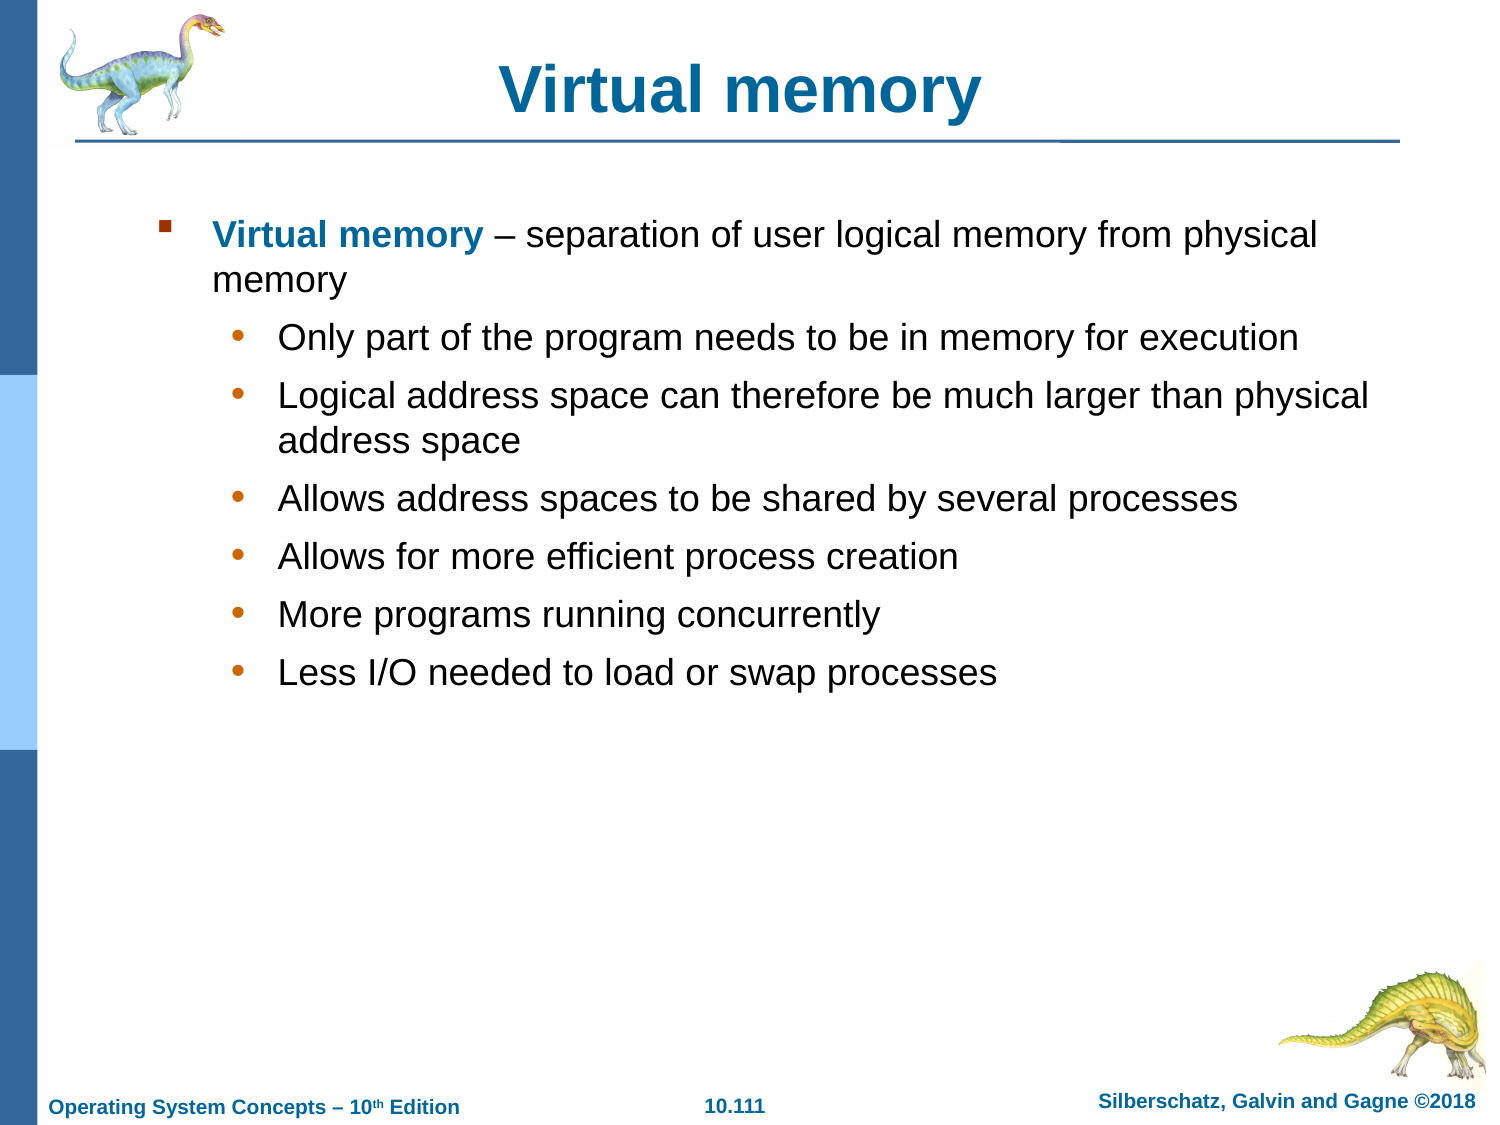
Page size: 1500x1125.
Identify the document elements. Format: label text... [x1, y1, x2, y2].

picture [1275, 959, 1486, 1090]
picture [46, 0, 243, 149]
list Virtual memory – separation of user logical memory from physical memory Only part of the program needs to be in memory for execution Logical address space can therefore be much larger than physical address space Allows address spaces to be shared by several processes Allows for more efficient process creation More programs running concurrently Less I/O needed to load or swap processes [140, 202, 1401, 945]
title Virtual memory [75, 38, 1425, 133]
